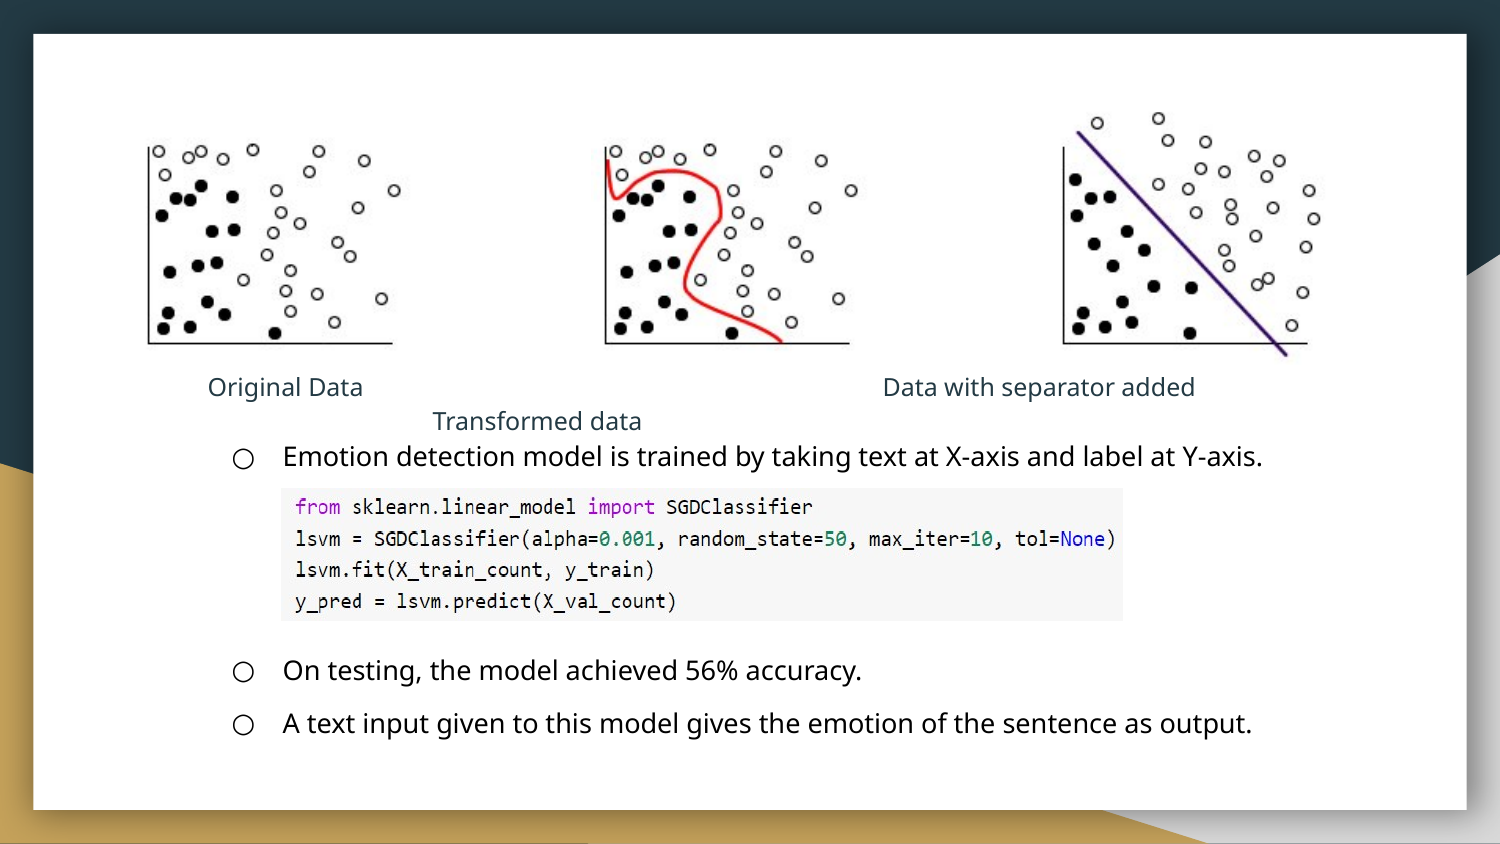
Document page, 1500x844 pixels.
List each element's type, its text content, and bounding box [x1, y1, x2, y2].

picture [1049, 100, 1333, 366]
picture [134, 100, 418, 366]
list Original Data Data with separator added Transformed data [117, 351, 1410, 440]
picture [281, 488, 1123, 621]
picture [591, 100, 875, 366]
text_box Emotion detection model is trained by taking text at X-axis and label at Y-axis. On testing, the model achieved 56% accuracy. A text input given to this model gives the emotion of the sentence as output. [117, 389, 1286, 754]
